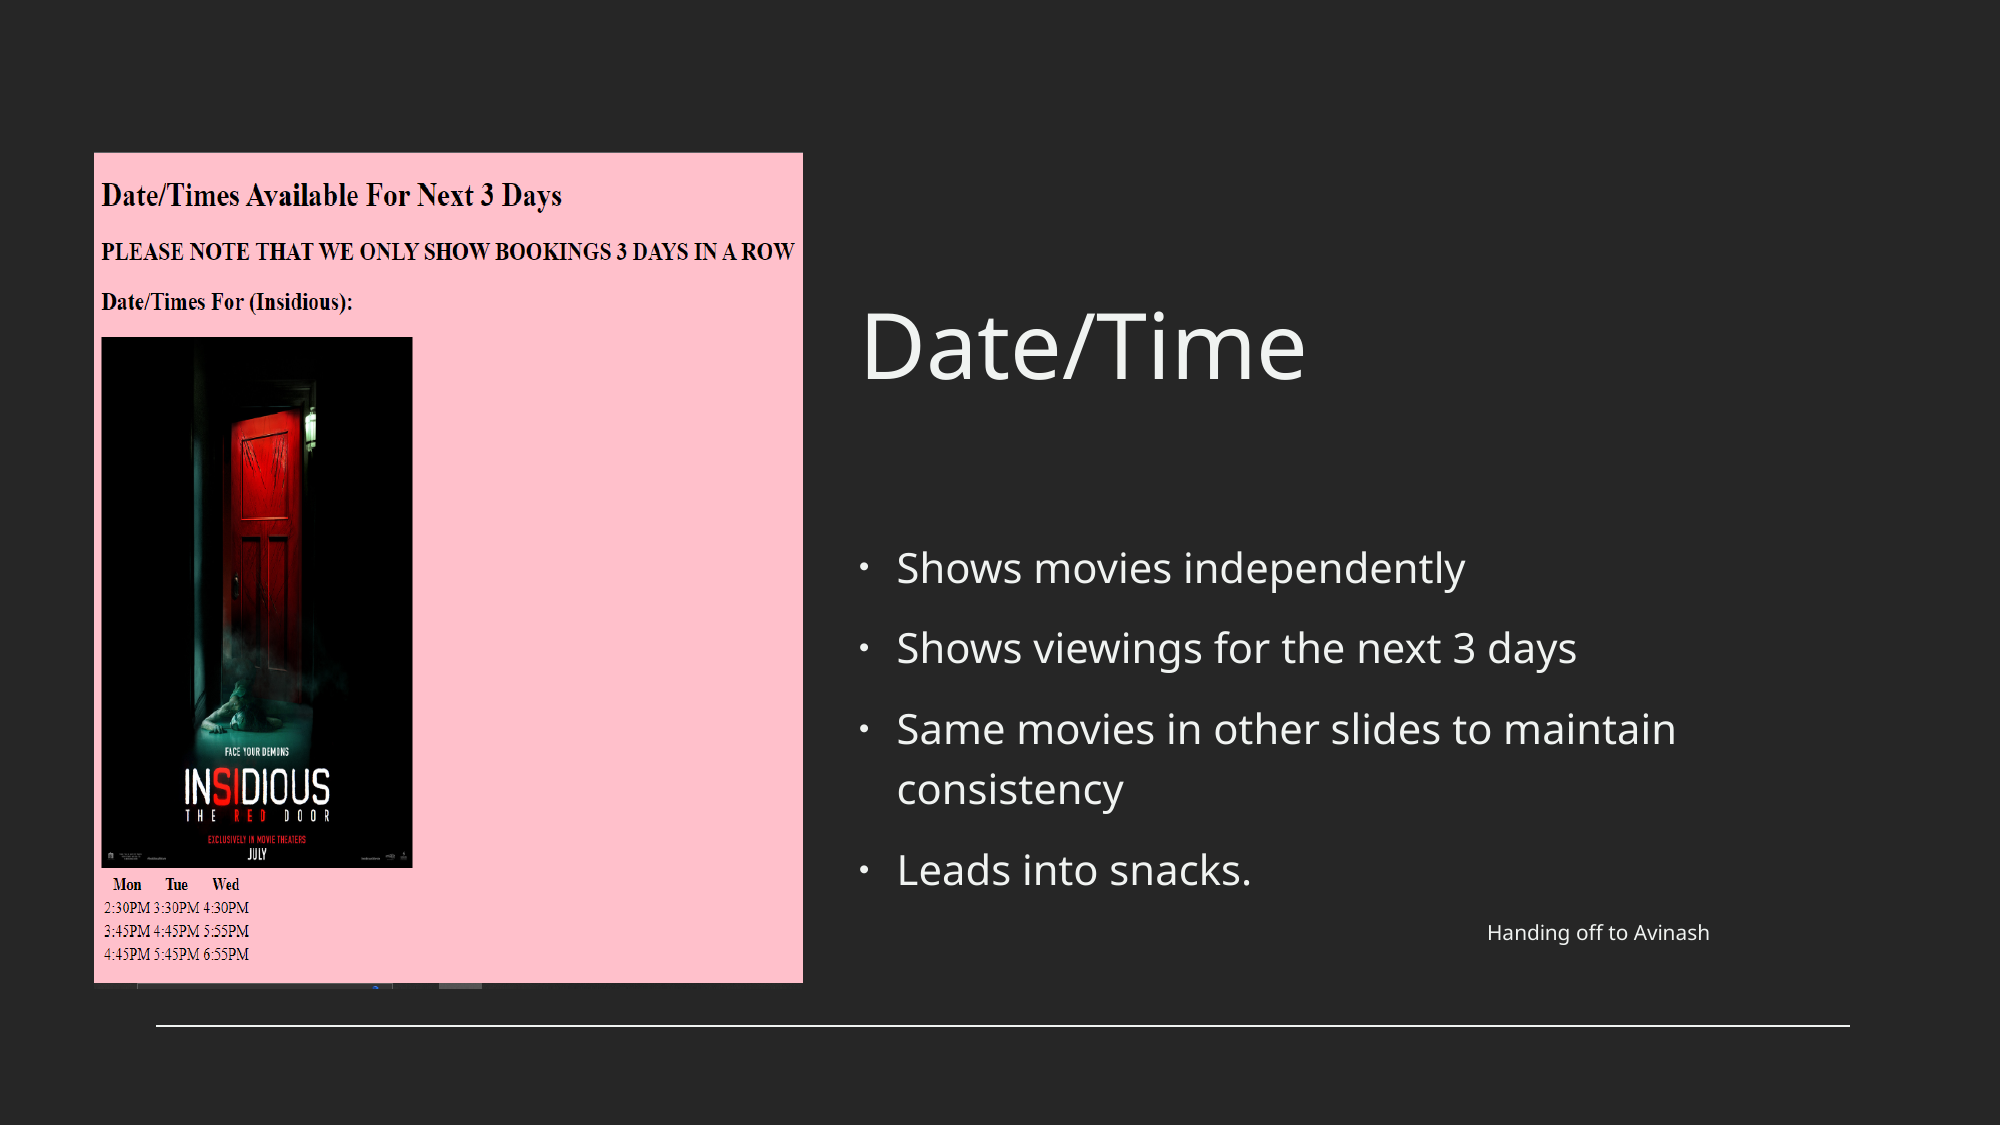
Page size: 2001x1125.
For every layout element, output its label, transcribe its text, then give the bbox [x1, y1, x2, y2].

picture [93, 152, 803, 989]
title Date/Time [844, 152, 1835, 406]
list Shows movies independently Shows viewings for the next 3 days Same movies in other slides to maintain consistency Leads into snacks. Handing off to Avinash [844, 448, 1725, 953]
